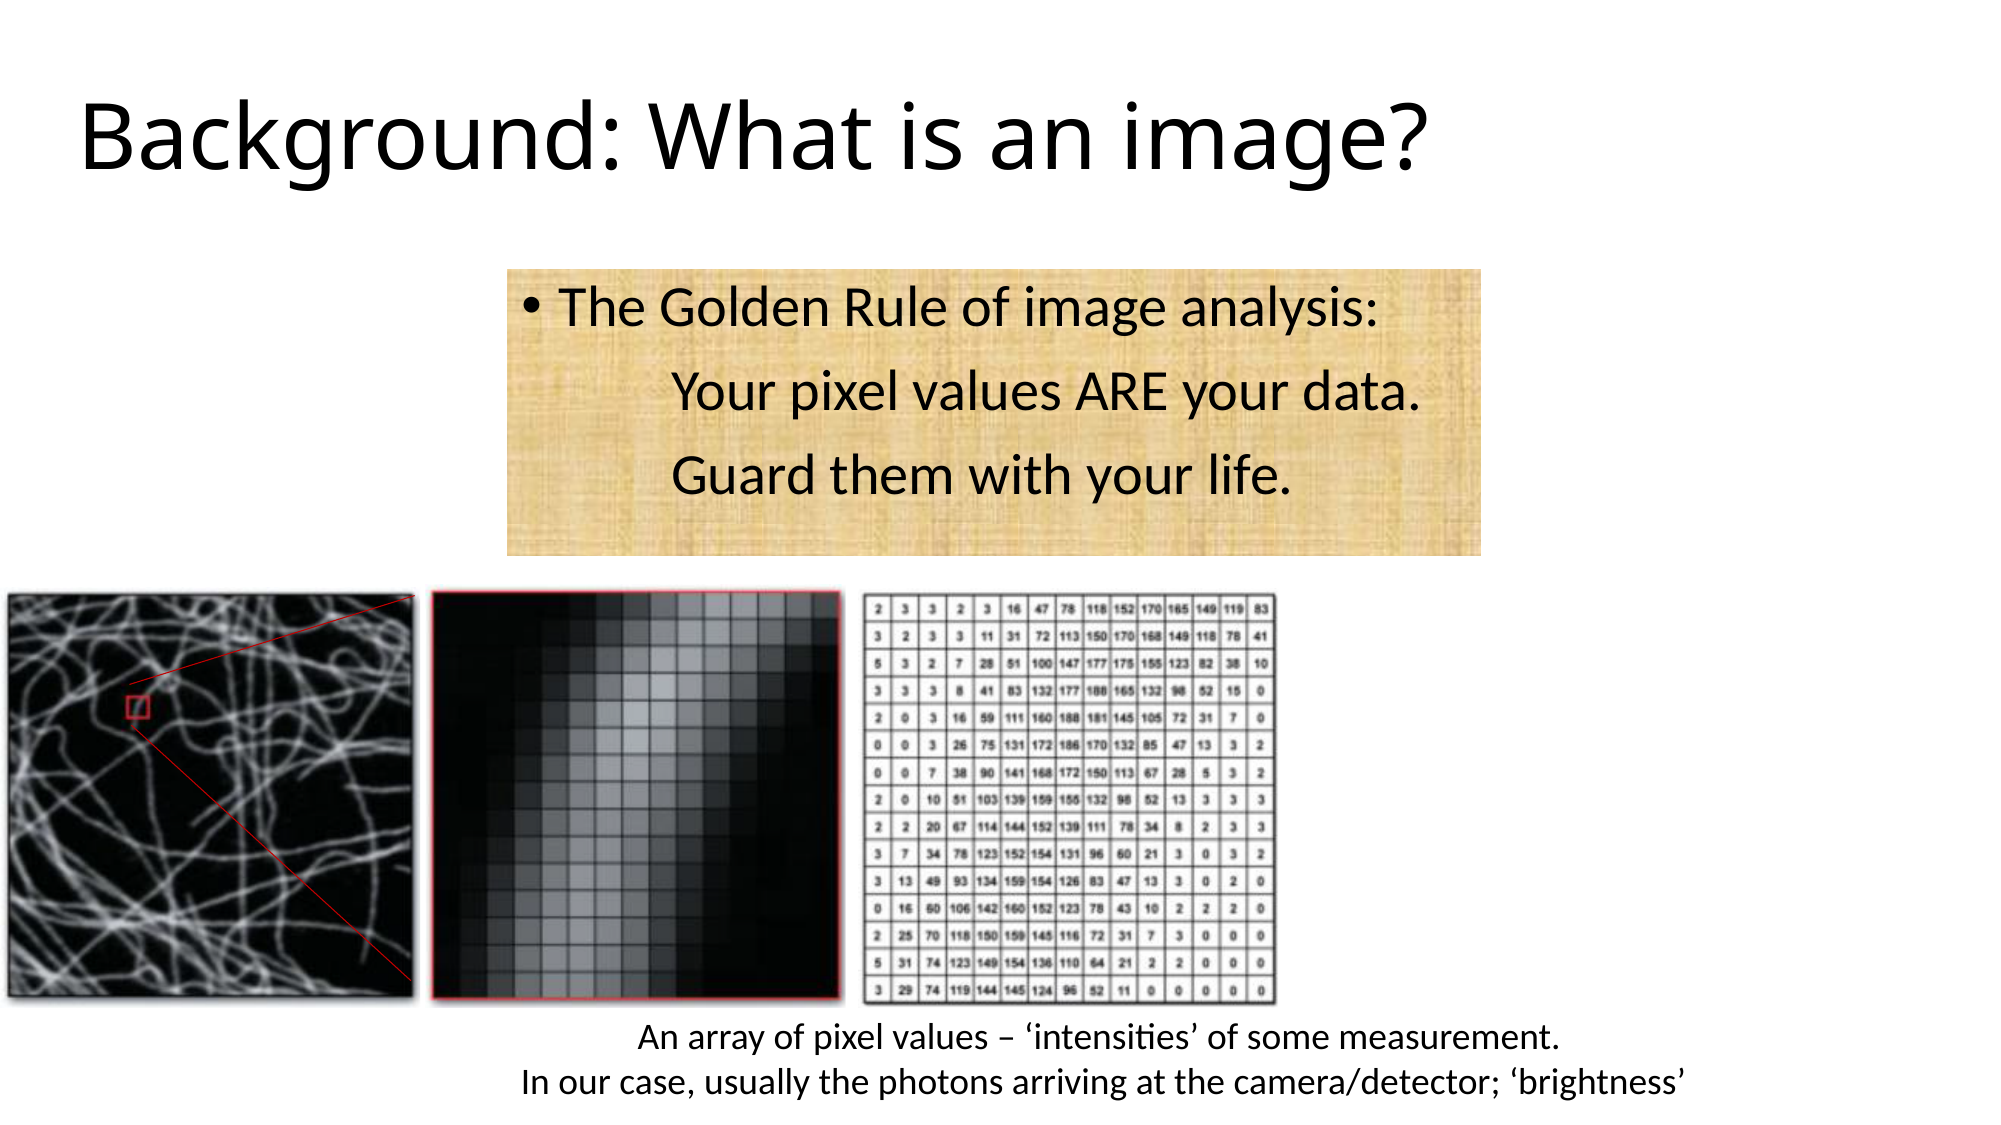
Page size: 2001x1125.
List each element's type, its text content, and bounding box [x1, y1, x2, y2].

title Background: What is an image? [62, 30, 1788, 249]
picture [858, 588, 1279, 1008]
text_box An array of pixel values – ‘intensities’ of some measurement. In our case, usually the photons arriving at the camera/detector; ‘brightness’ [497, 1004, 1711, 1110]
picture [0, 587, 421, 1008]
picture [425, 584, 846, 1008]
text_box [129, 595, 415, 685]
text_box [131, 725, 411, 981]
list The Golden Rule of image analysis: Your pixel values ARE your data. Guard them with your life. [506, 268, 1482, 557]
